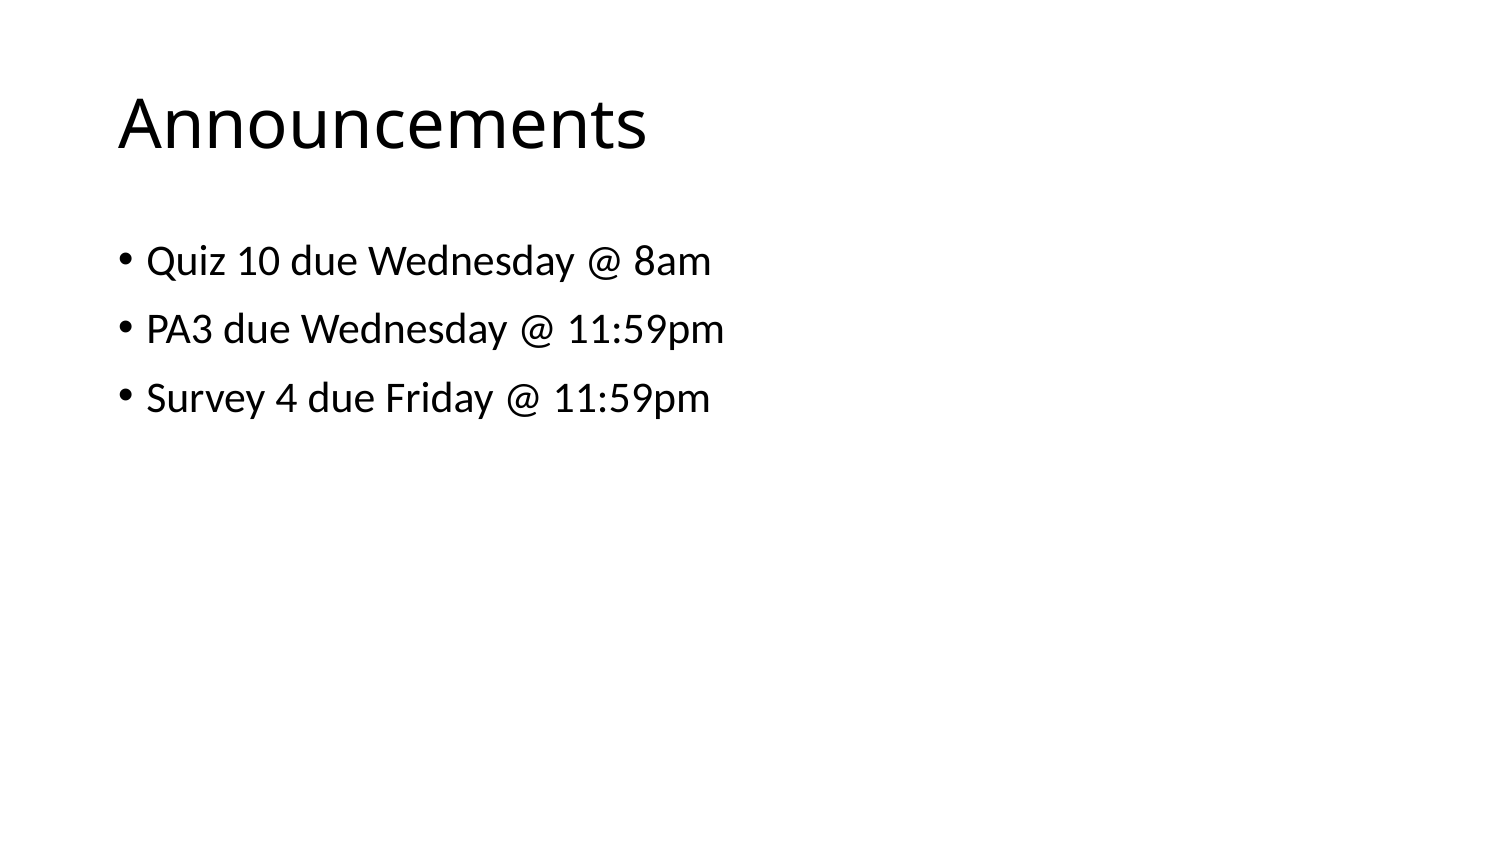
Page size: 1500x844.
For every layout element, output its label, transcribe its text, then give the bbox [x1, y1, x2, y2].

title Announcements [103, 44, 1397, 208]
list Quiz 10 due Wednesday @ 8am PA3 due Wednesday @ 11:59pm Survey 4 due Friday @ 11:59pm [103, 224, 1397, 760]
